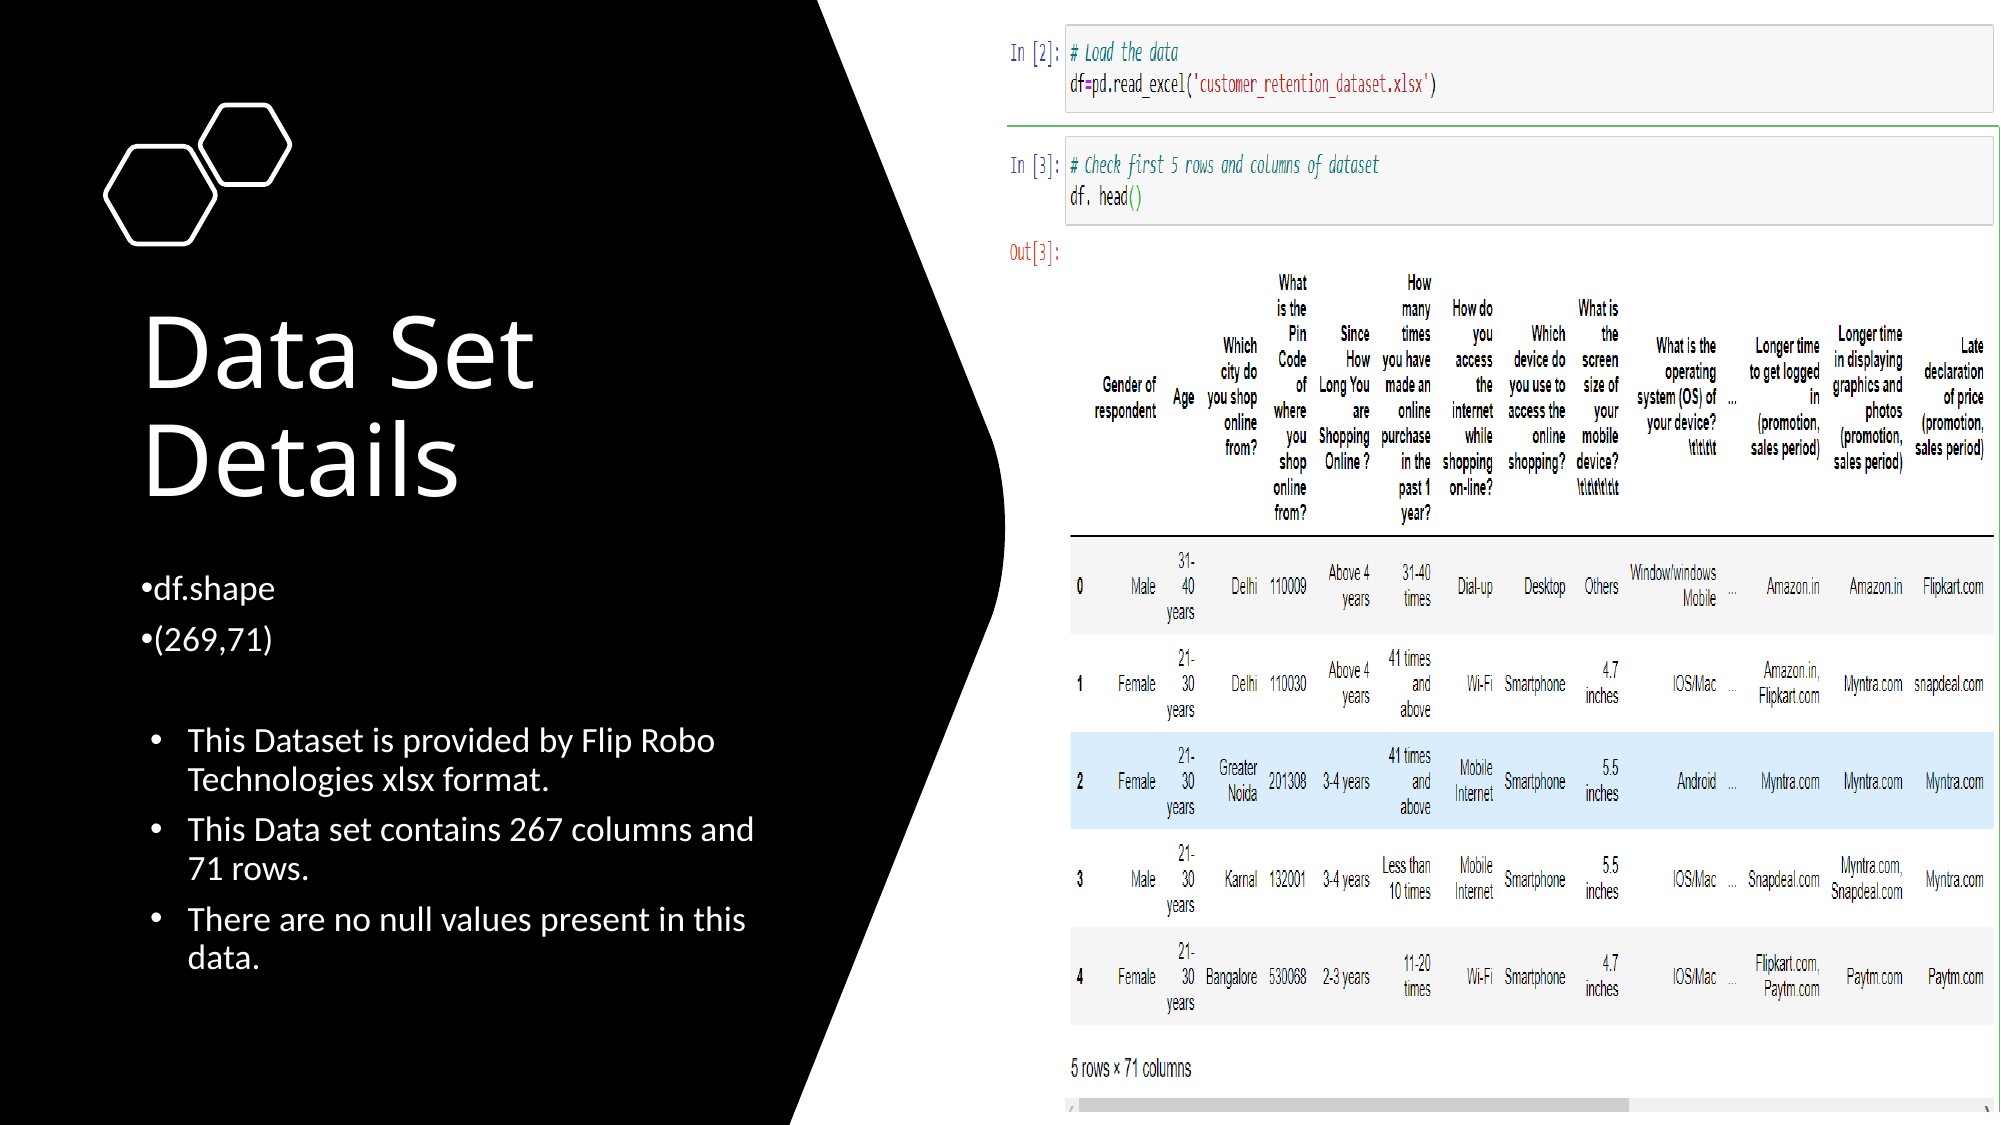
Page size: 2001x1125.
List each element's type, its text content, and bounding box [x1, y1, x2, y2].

text_box [0, 0, 1006, 1125]
title Data Set Details [125, 169, 808, 526]
text_box [791, 555, 2000, 1125]
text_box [104, 104, 290, 244]
text_box df.shape (269,71) This Dataset is provided by Flip Robo Technologies xlsx format. This Data set contains 267 columns and 71 rows. There are no null values present in this data. [125, 562, 795, 1013]
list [1006, 22, 2000, 1112]
text_box [819, 0, 2000, 500]
